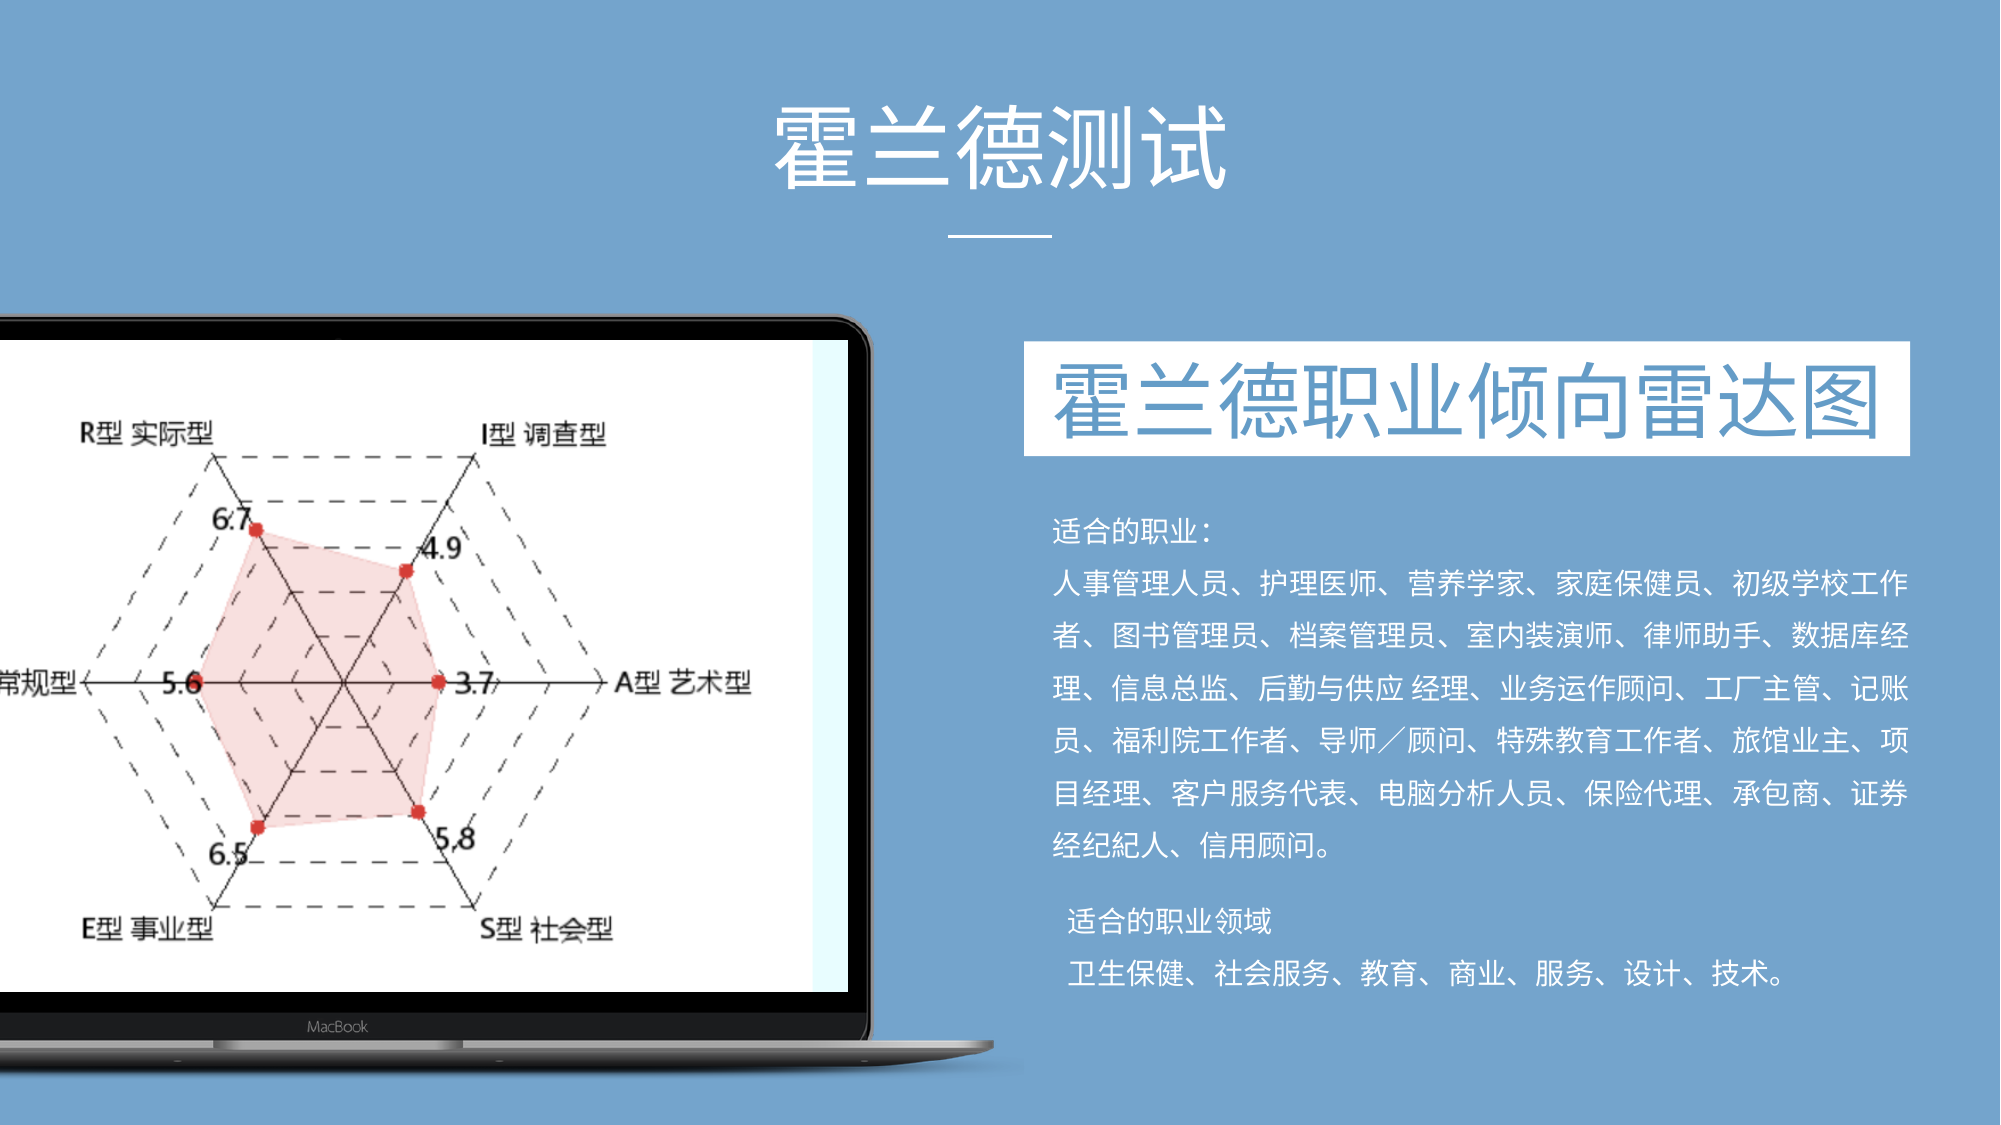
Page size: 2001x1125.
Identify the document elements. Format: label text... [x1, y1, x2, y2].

text_box 适合的职业领域 卫生保健、社会服务、教育、商业、服务、设计、技术。 [1053, 878, 1911, 998]
text_box 适合的职业： 人事管理人员、护理医师、营养学家、家庭保健员、初级学校工作者、图书管理员、档案管理员、室内装演师、律师助手、数据库经理、信息总监、后勤与供应 经理、业务运作顾问、工厂主管、记账员、福利院工作者、导师／顾问、特殊教育工作者、旅馆业主、项目经理、客户服务代表、电脑分析人员、保险代理、承包商、证券经纪紀人、信用顾问。 [1038, 488, 1925, 870]
text_box 霍兰德职业倾向雷达图 [1025, 341, 1911, 457]
text_box 霍兰德测试 [658, 83, 1342, 209]
picture [0, 310, 1025, 1085]
